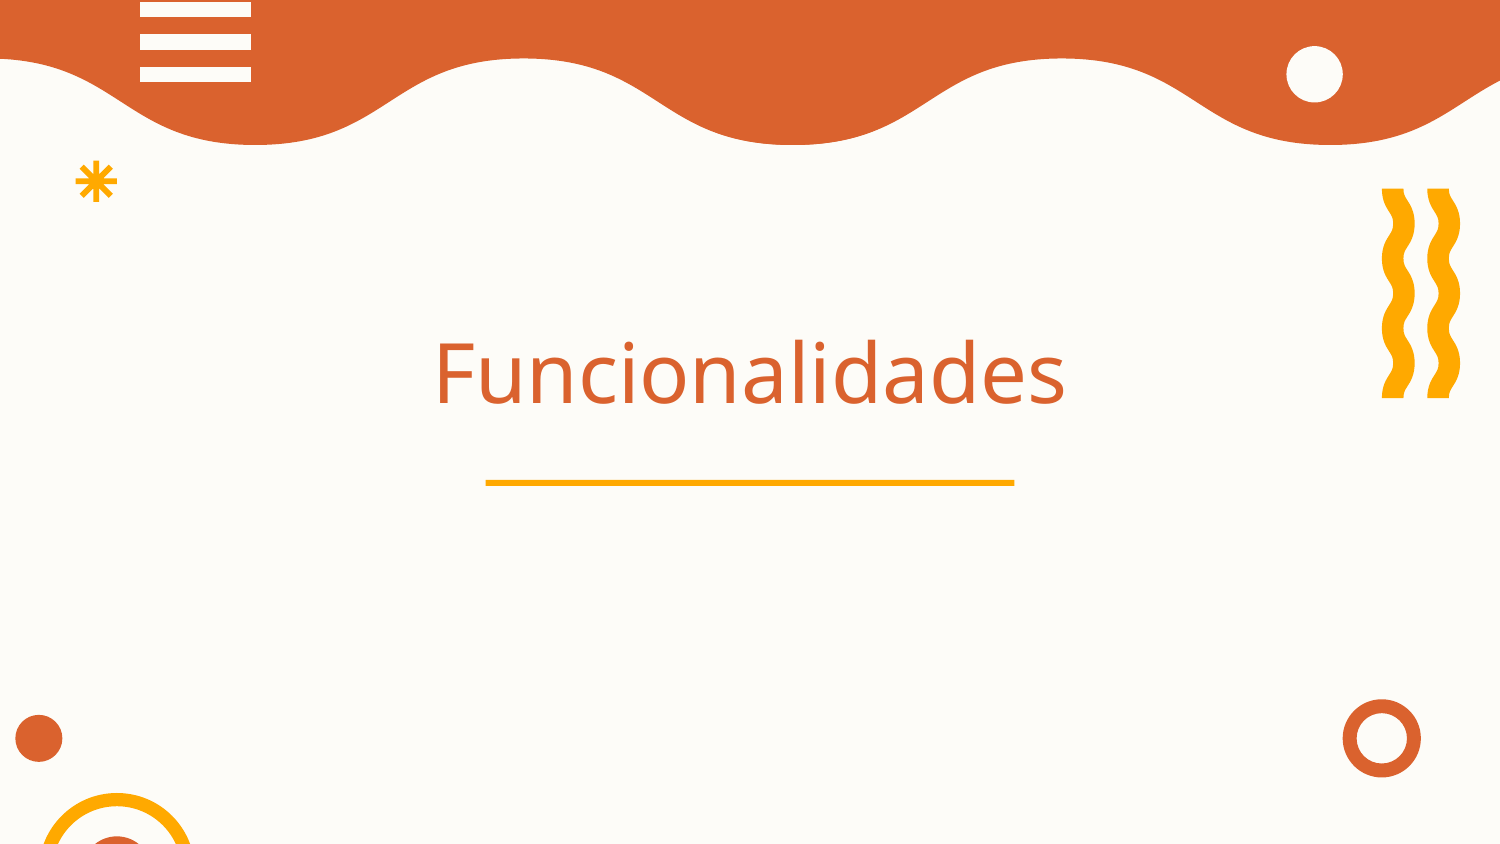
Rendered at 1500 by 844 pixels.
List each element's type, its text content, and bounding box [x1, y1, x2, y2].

text_box [485, 479, 1015, 486]
title Funcionalidades [186, 305, 1314, 539]
